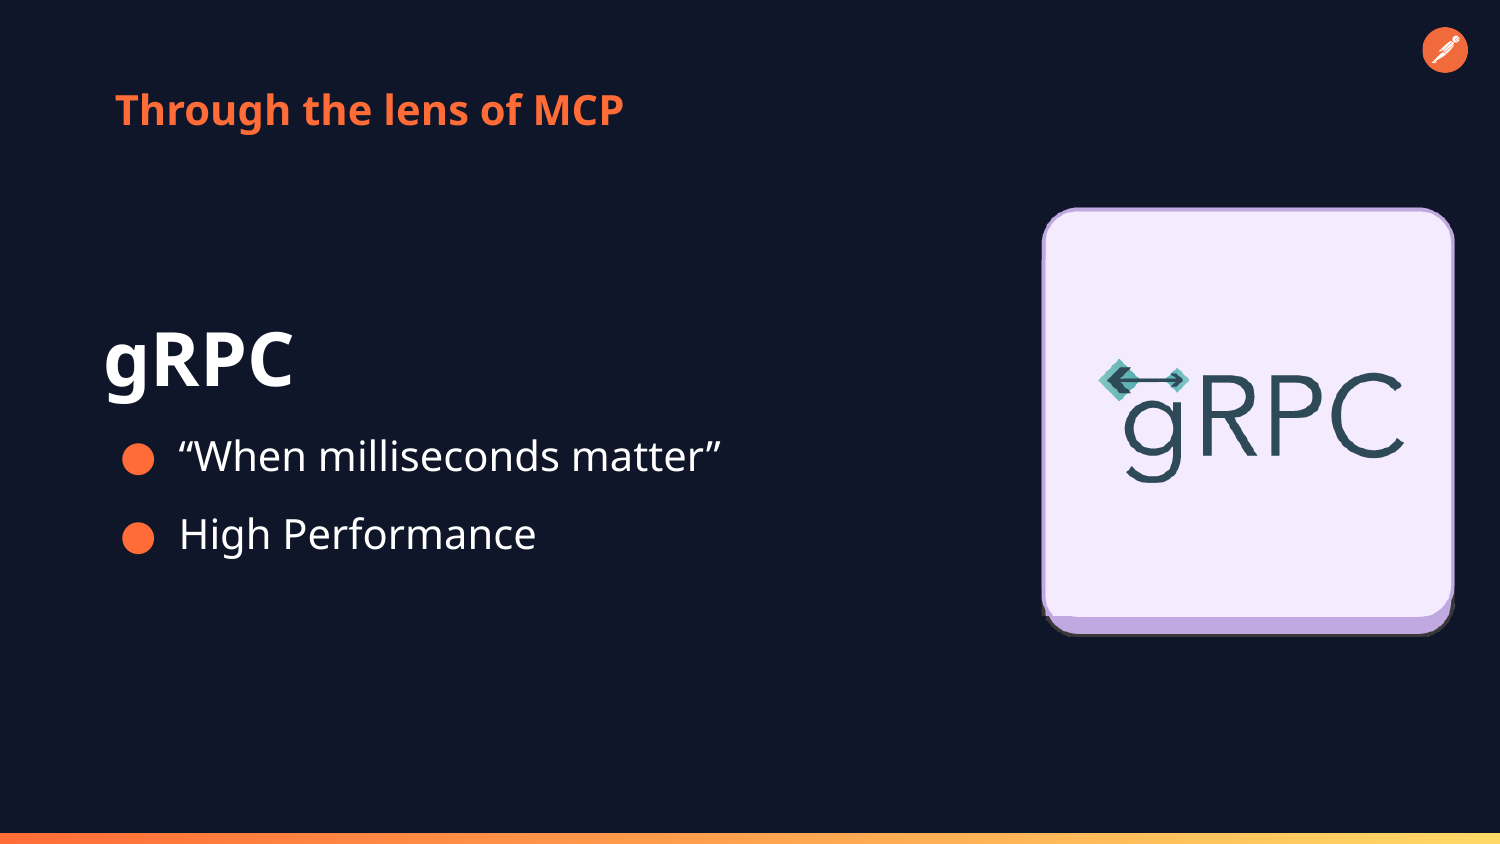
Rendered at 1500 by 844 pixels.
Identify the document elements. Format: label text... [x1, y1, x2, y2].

list gRPC “When milliseconds matter” High Performance [88, 282, 932, 740]
picture [1422, 27, 1472, 73]
picture [1041, 194, 1461, 637]
title Through the lens of MCP [99, 68, 1053, 163]
